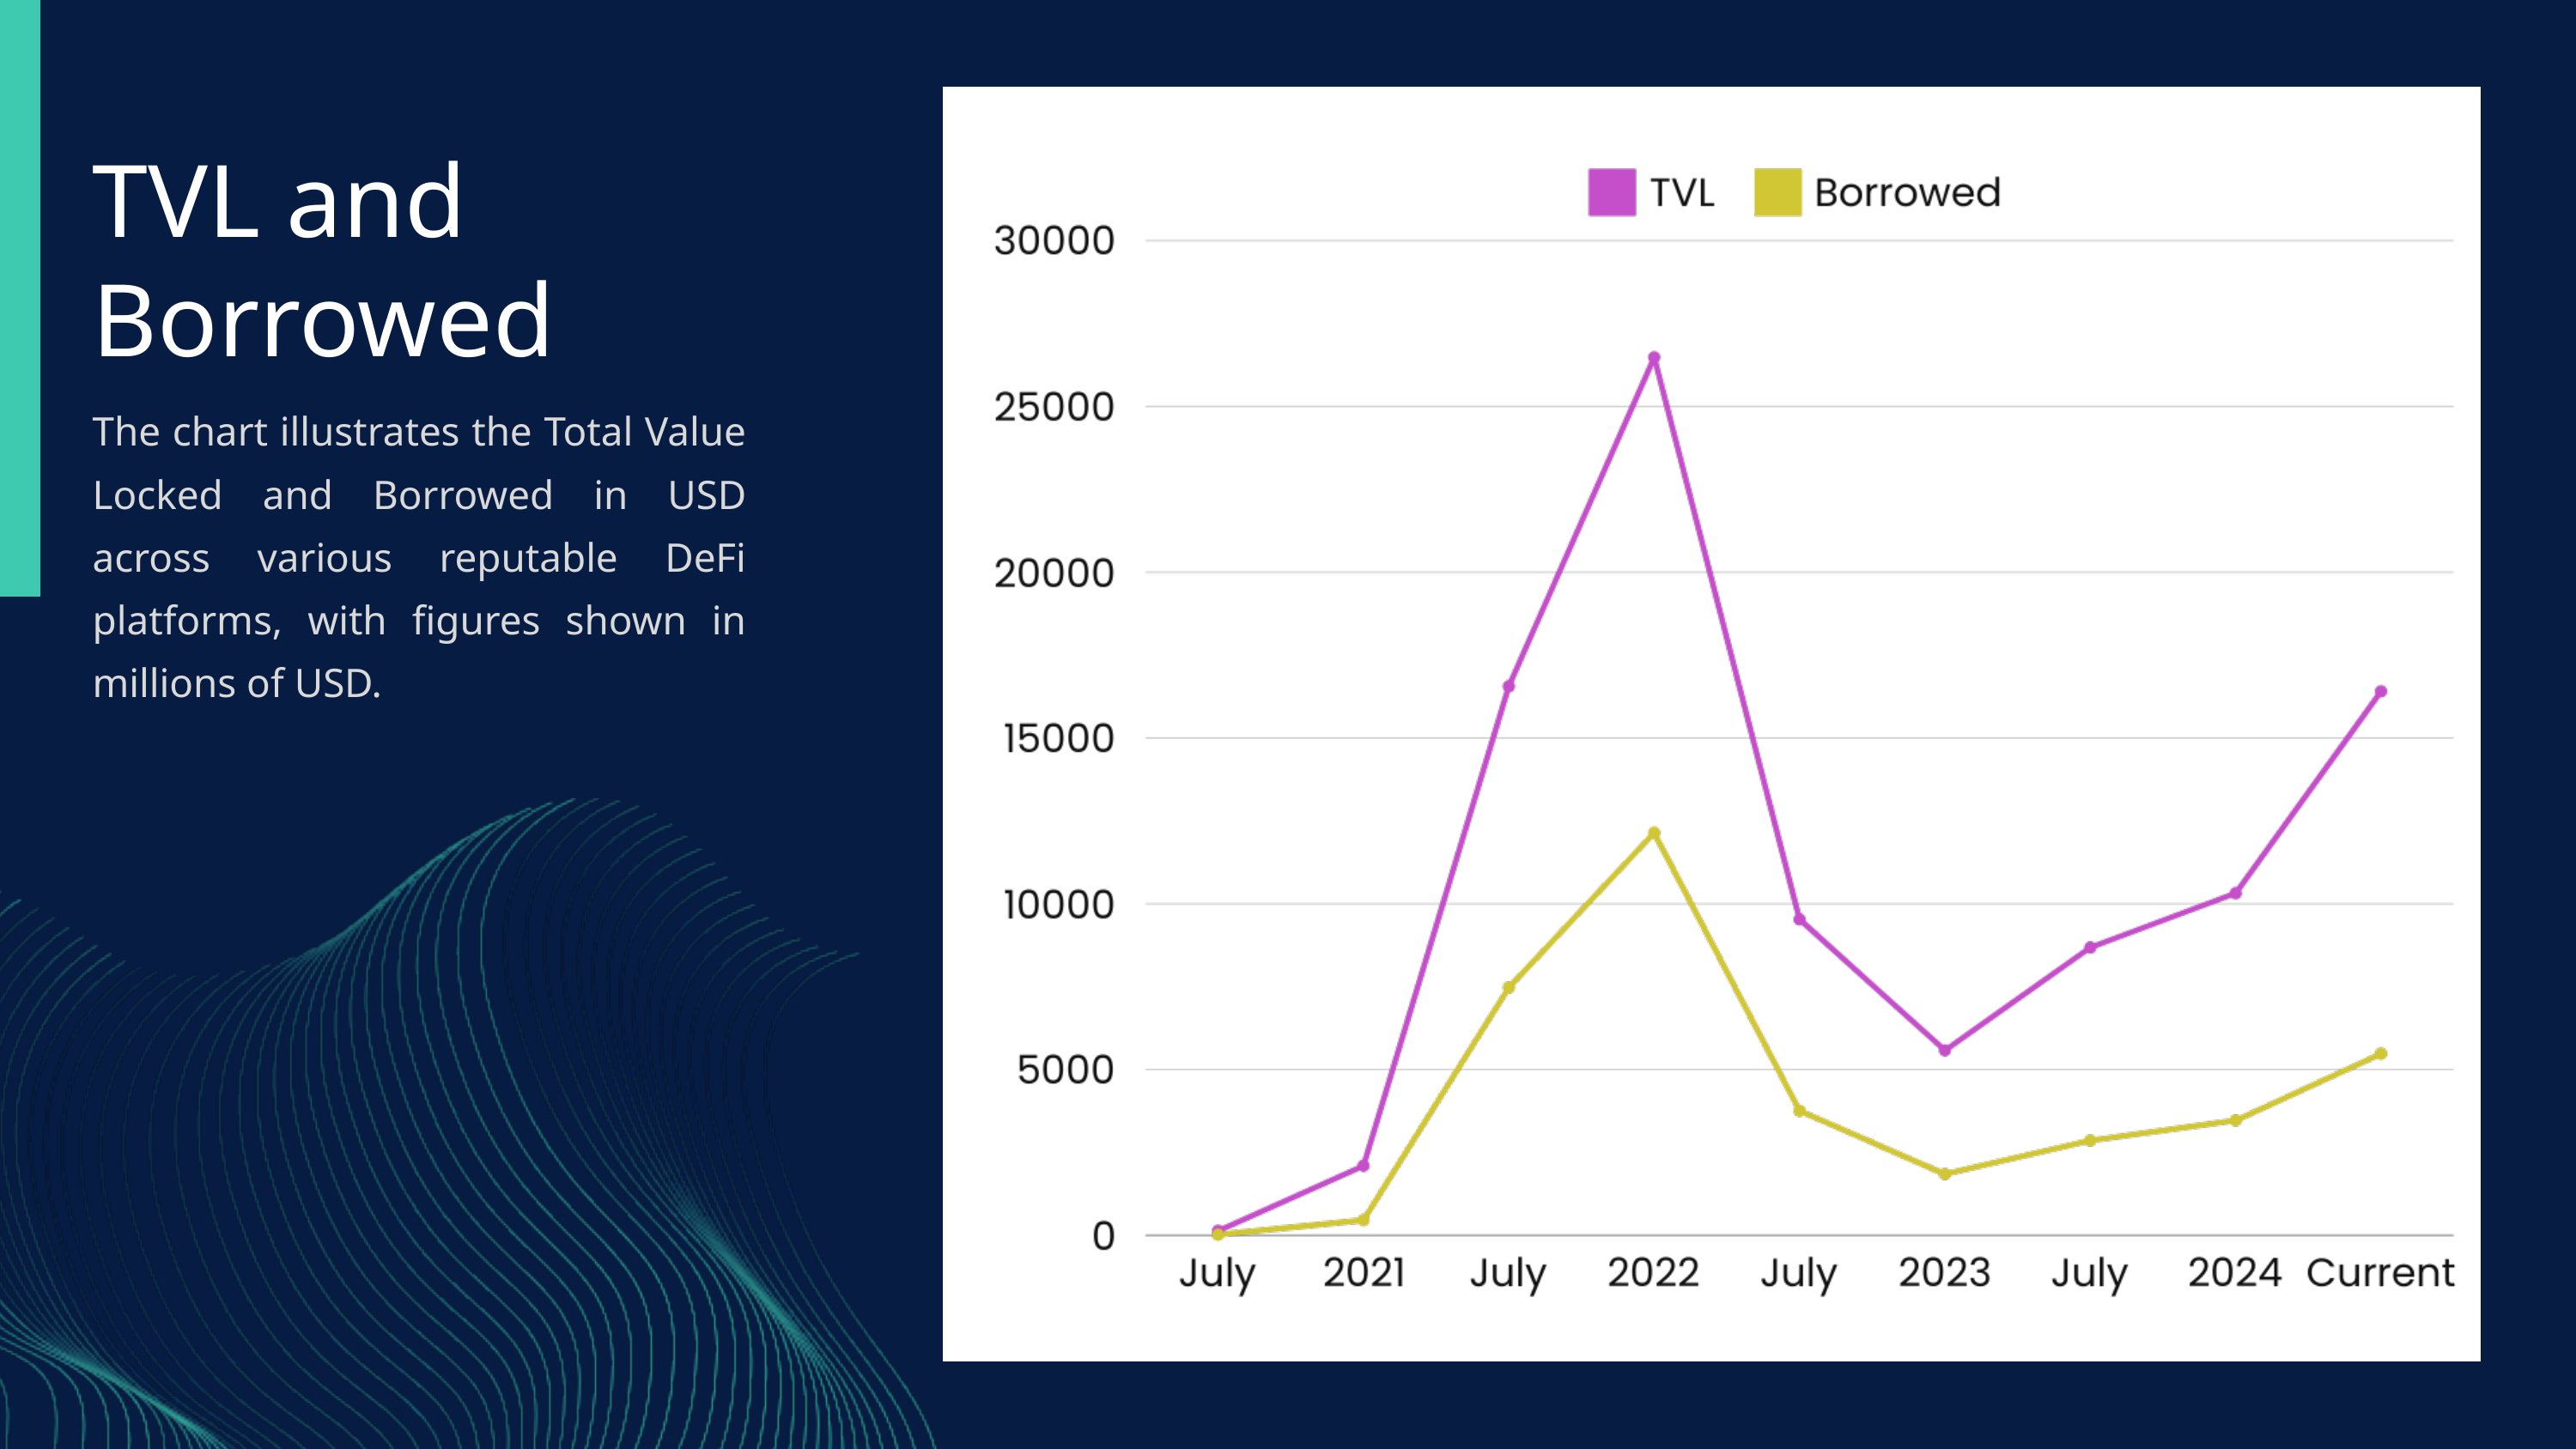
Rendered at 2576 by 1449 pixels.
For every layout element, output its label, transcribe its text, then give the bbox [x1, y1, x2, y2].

text_box The chart illustrates the Total Value Locked and Borrowed in USD across various reputable DeFi platforms, with figures shown in millions of USD. [92, 391, 747, 706]
text_box [0, 798, 846, 1449]
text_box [0, 277, 319, 319]
picture [848, 0, 2576, 1446]
text_box TVL and Borrowed [92, 136, 843, 378]
